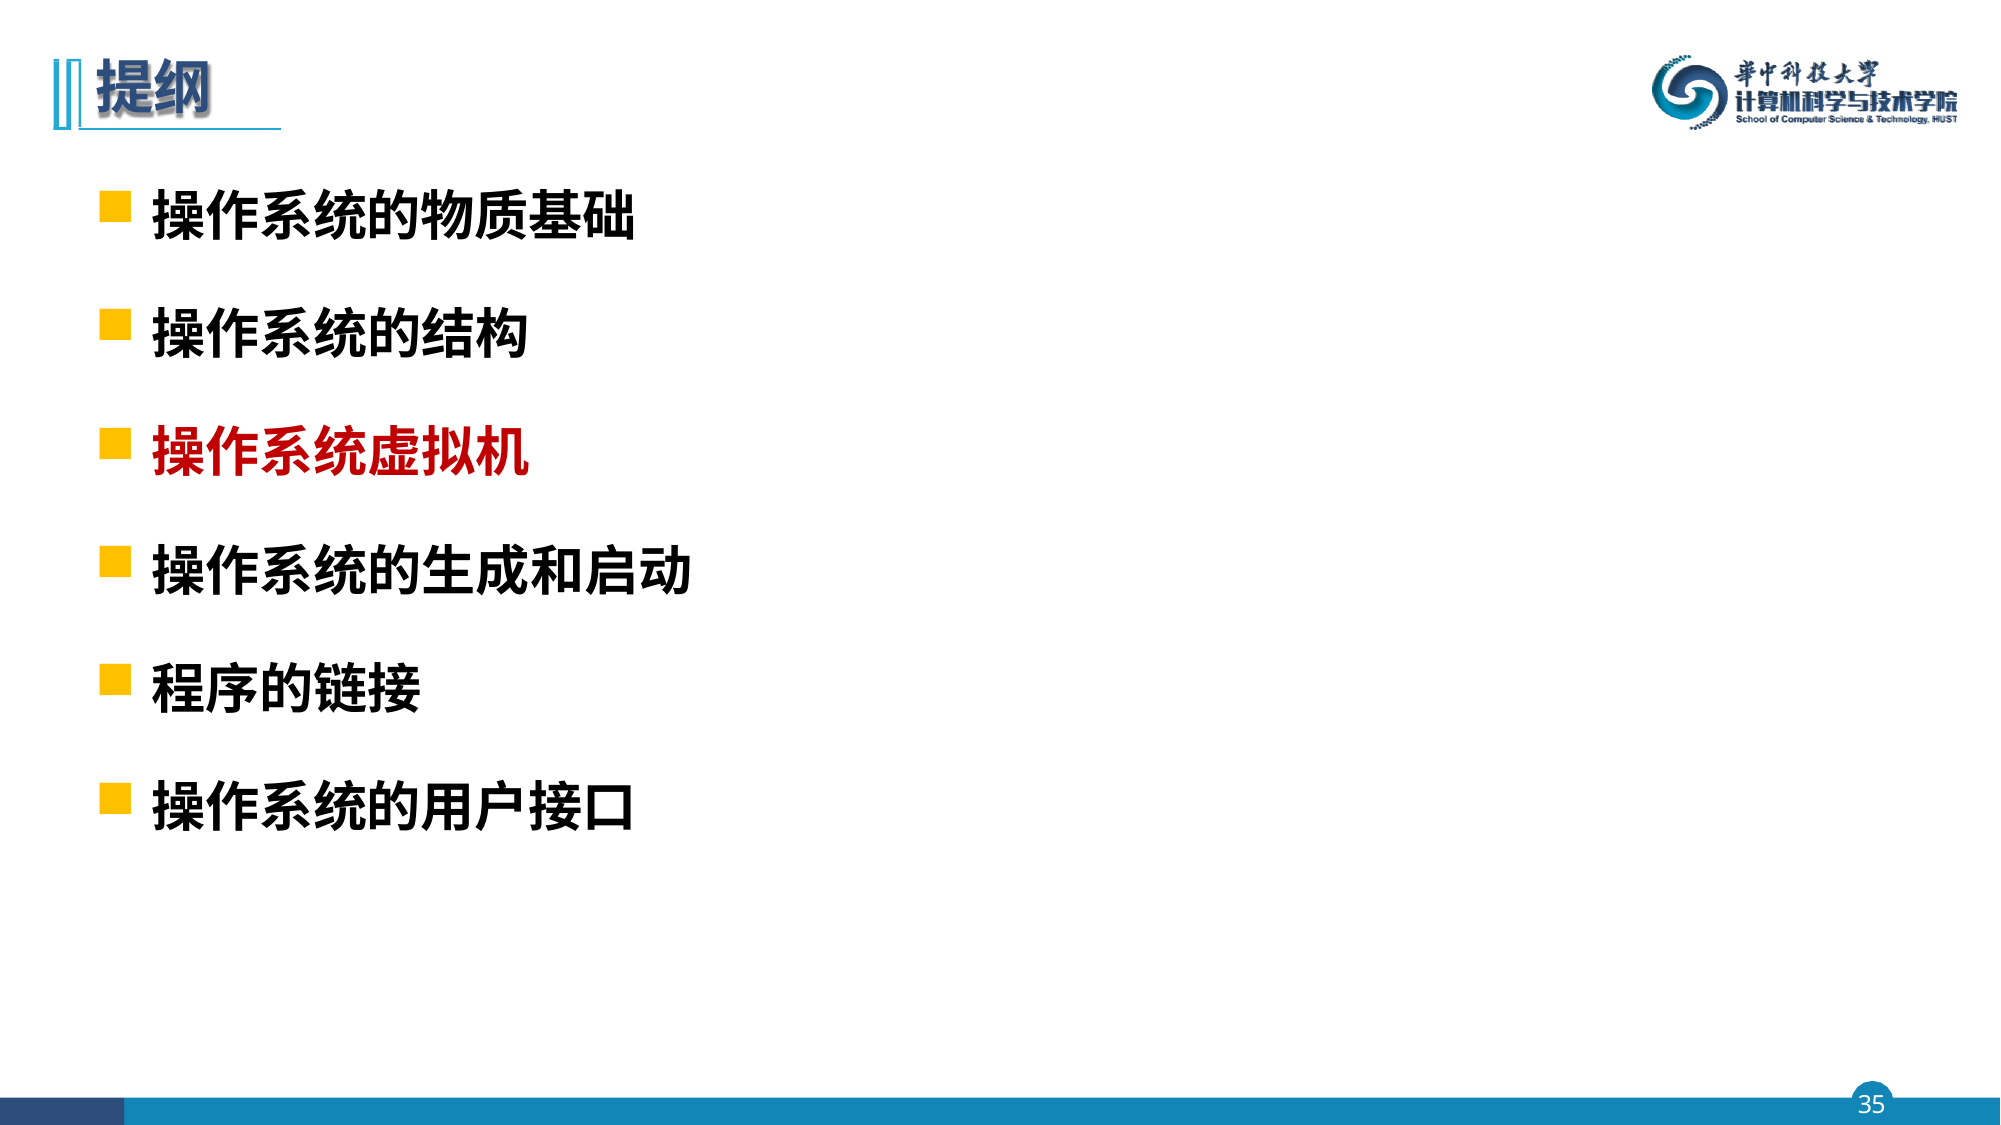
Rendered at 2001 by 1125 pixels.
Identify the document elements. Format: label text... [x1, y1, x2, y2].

text_box 提纲 操作系统的物质基础 操作系统的结构 操作系统虚拟机 操作系统的生成和启动 程序的链接 操作系统的用户接口 [92, 47, 696, 838]
picture [1652, 55, 1684, 86]
picture [1652, 55, 1957, 130]
picture [58, 32, 253, 163]
slide_number 32 [1851, 1084, 1896, 1125]
